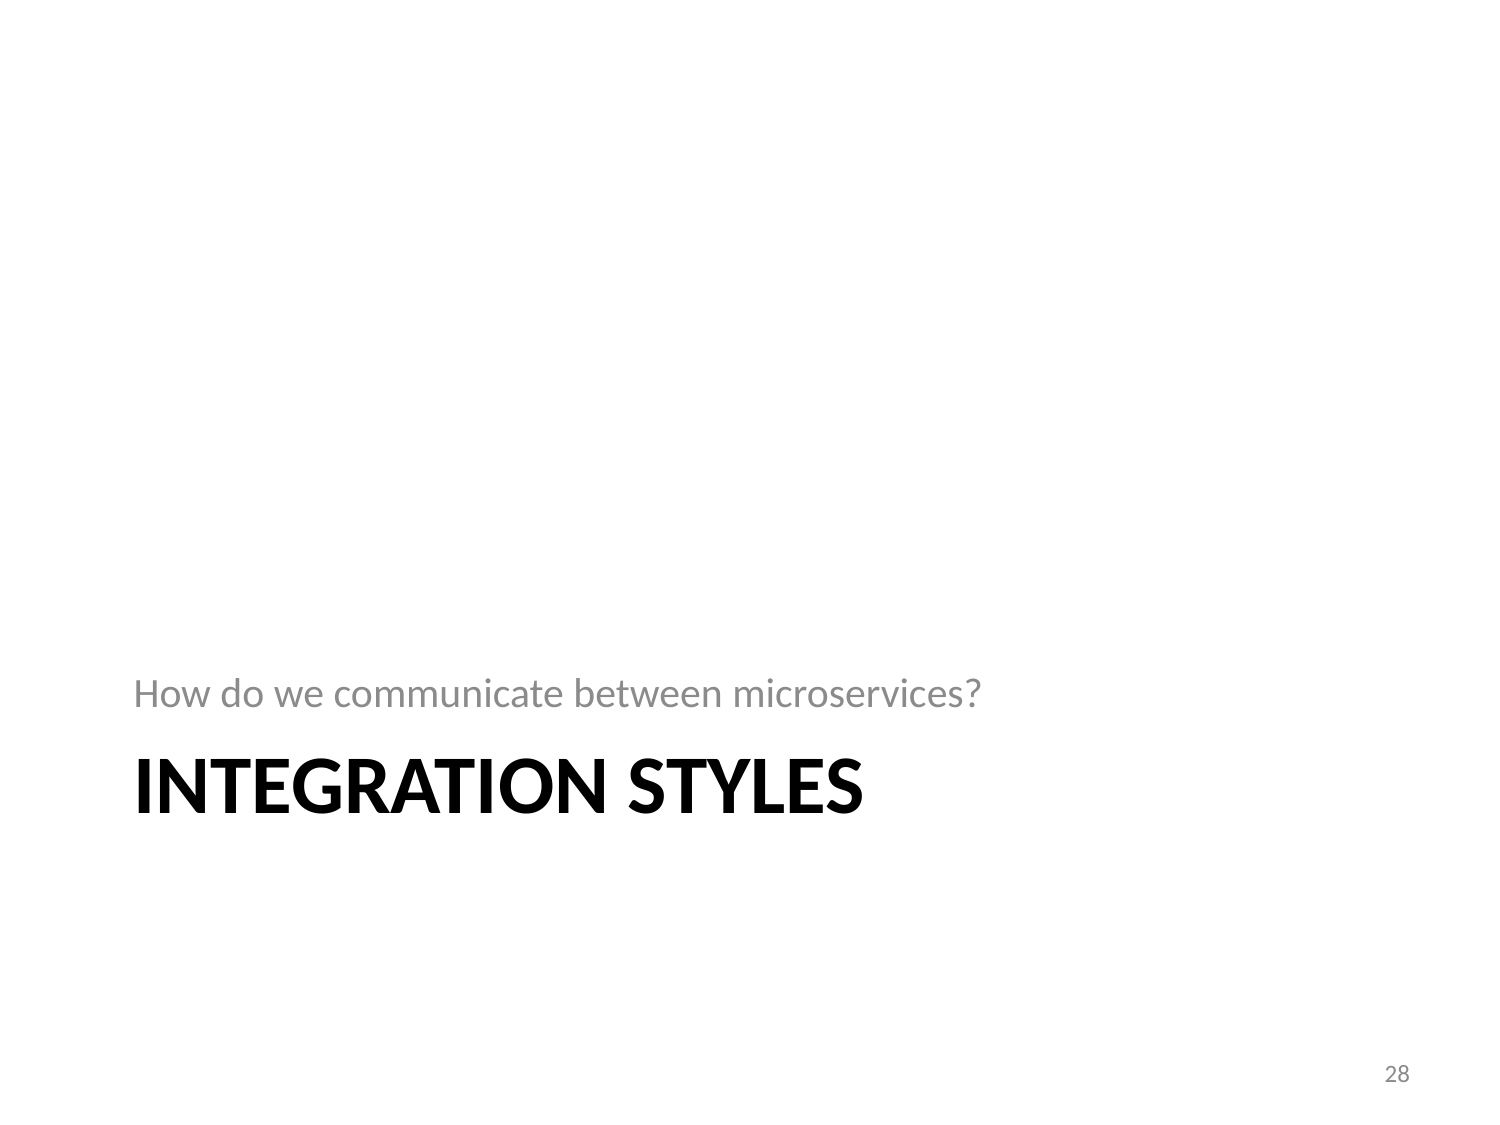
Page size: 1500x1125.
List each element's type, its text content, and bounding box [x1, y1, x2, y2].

list How do we communicate between microservices? [118, 476, 1394, 723]
slide_number 28 [1074, 1042, 1425, 1103]
title Integration styles [118, 723, 1394, 947]
